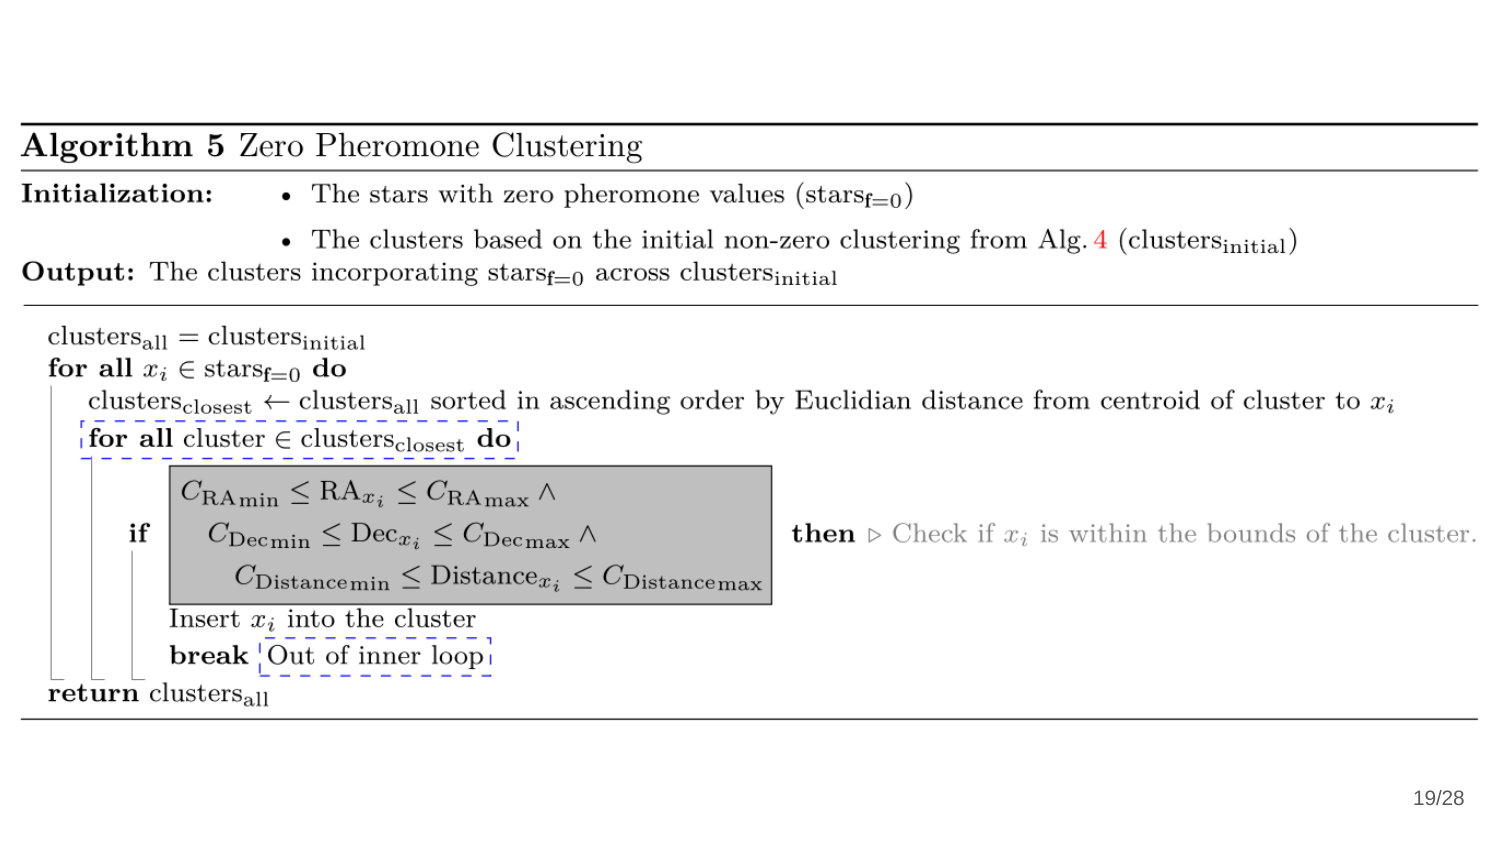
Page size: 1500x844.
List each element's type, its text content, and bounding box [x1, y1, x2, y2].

slide_number ‹#›/28 [1389, 764, 1480, 830]
picture [19, 121, 1480, 722]
